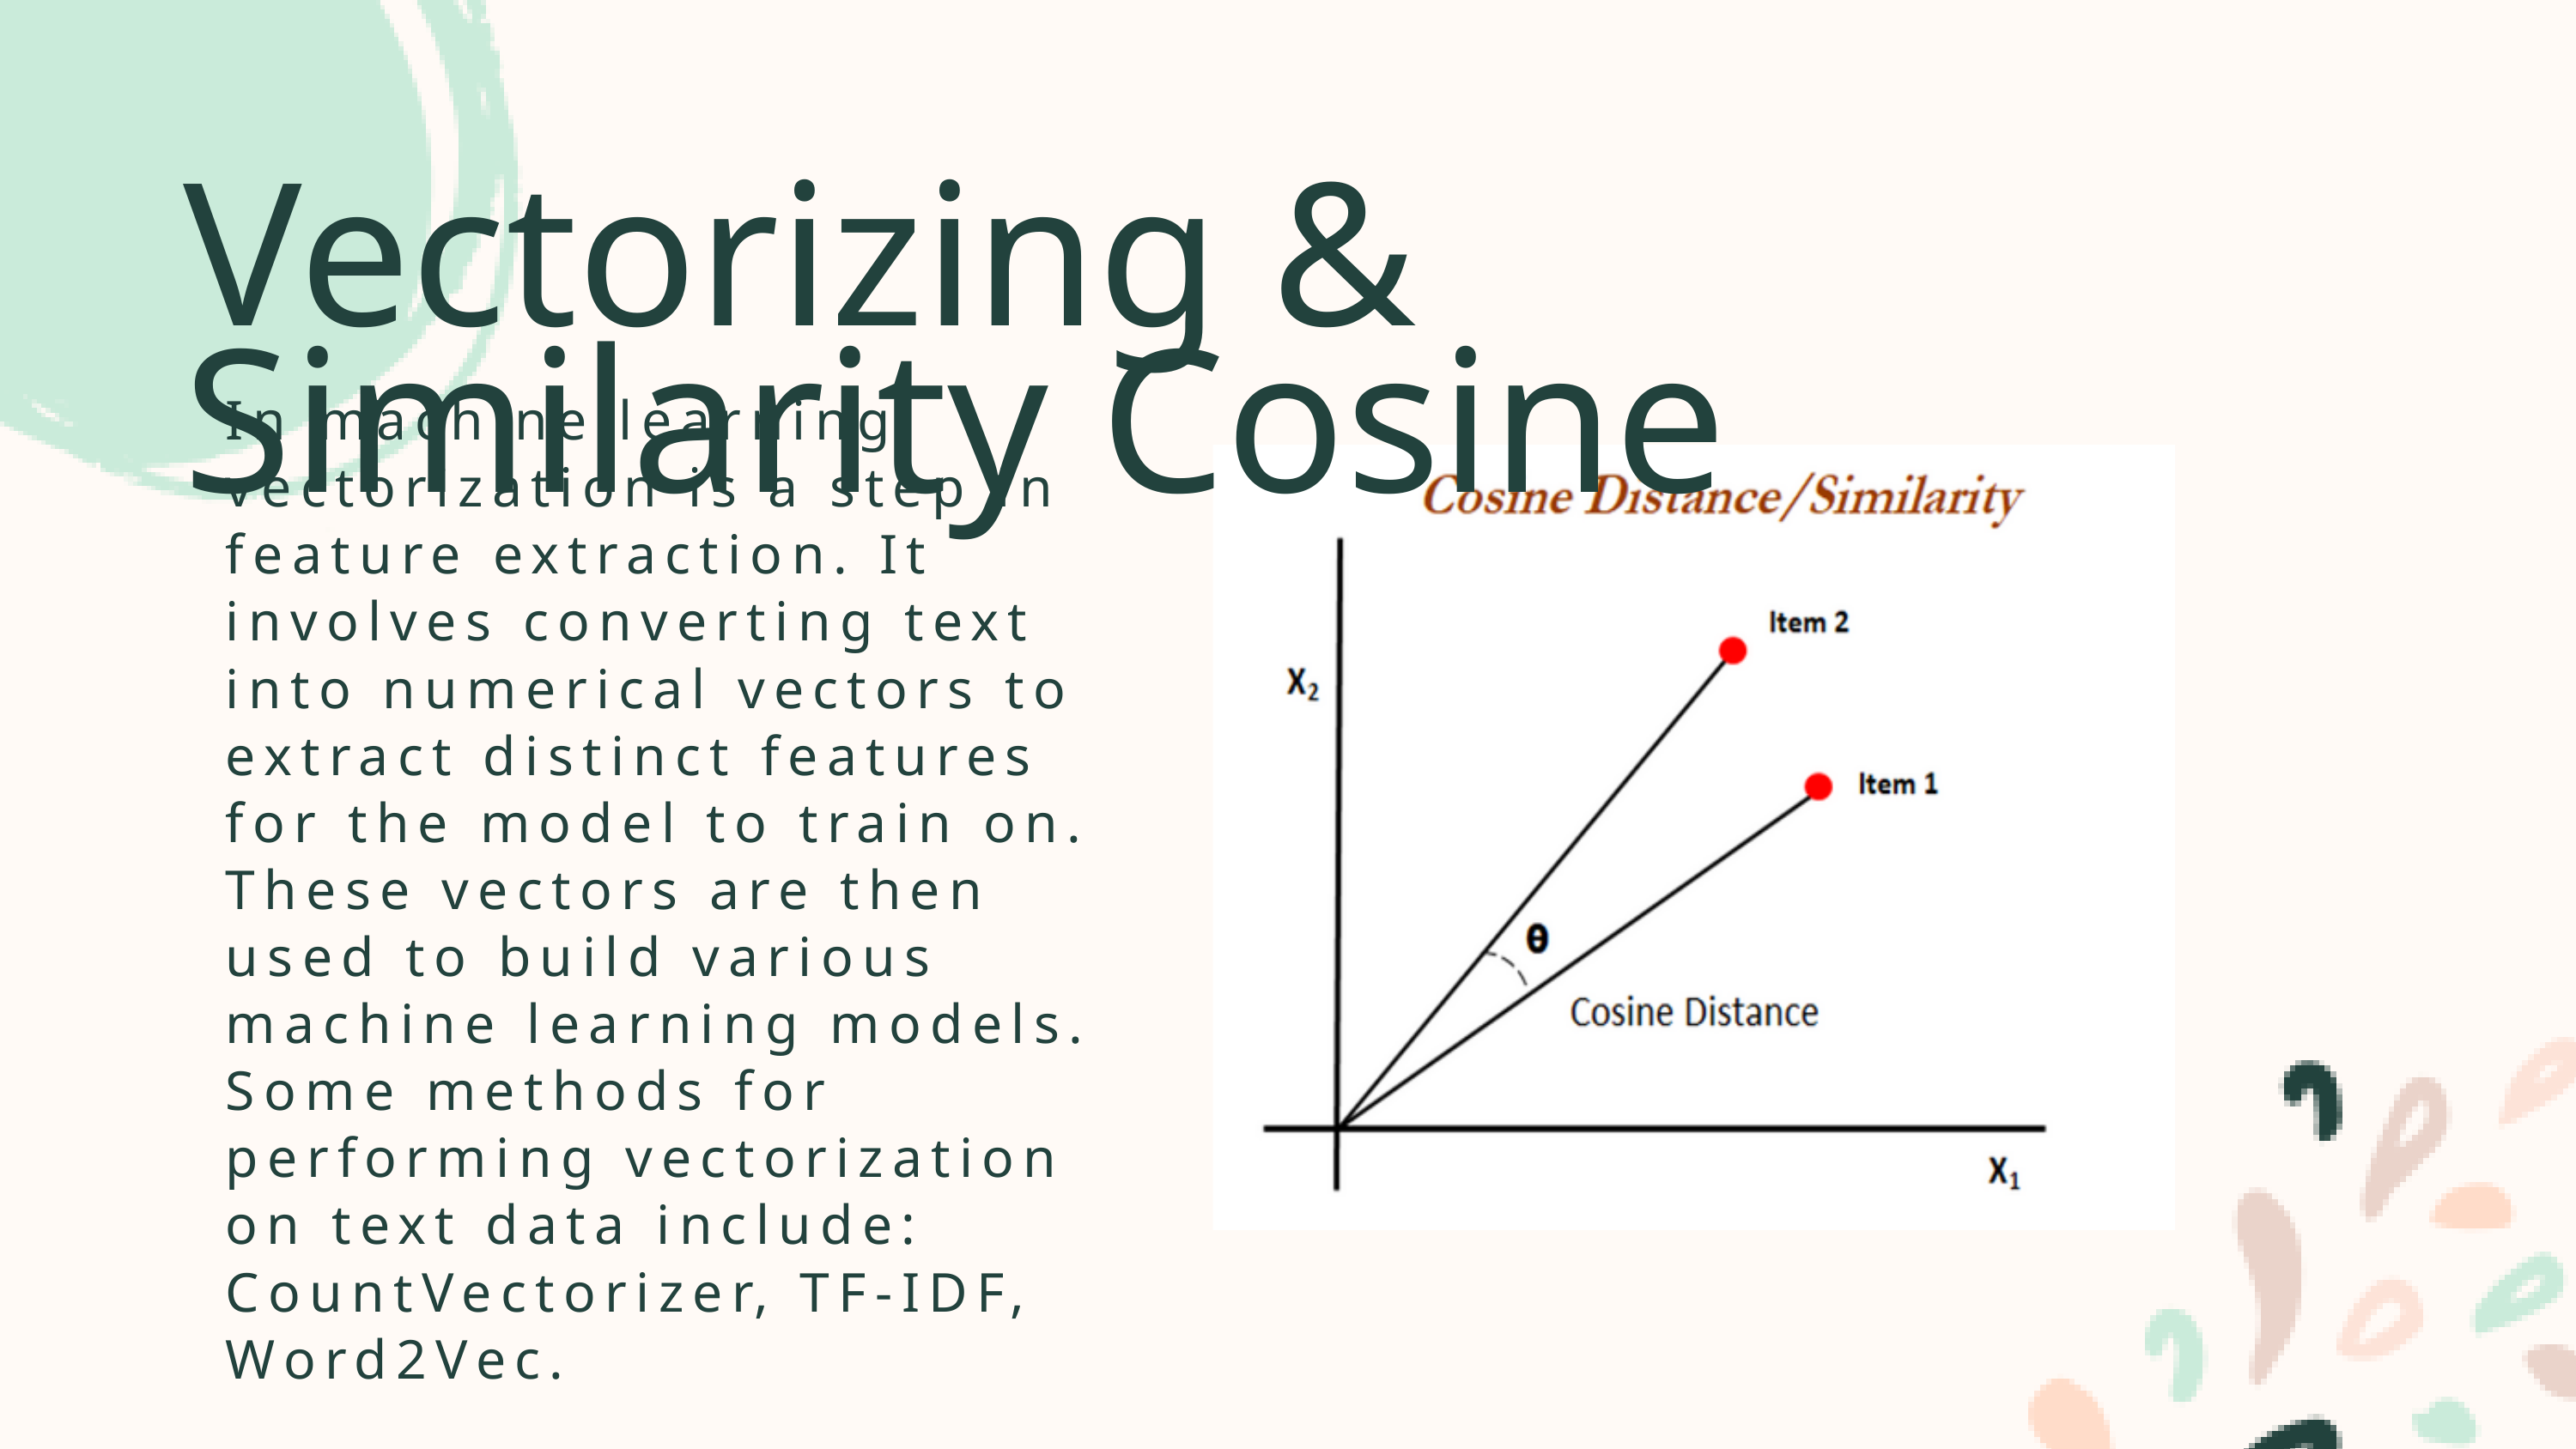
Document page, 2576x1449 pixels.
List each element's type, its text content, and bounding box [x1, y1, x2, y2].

text_box In machine learning, vectorization is a step in feature extraction. It involves converting text into numerical vectors to extract distinct features for the model to train on. These vectors are then used to build various machine learning models. Some methods for performing vectorization on text data include: CountVectorizer, TF-IDF, Word2Vec. [225, 383, 1139, 1390]
text_box Vectorizing & Similarity Cosine [184, 198, 1936, 532]
text_box [1212, 445, 2176, 1231]
text_box [0, 0, 523, 532]
text_box [2023, 1037, 2576, 1449]
